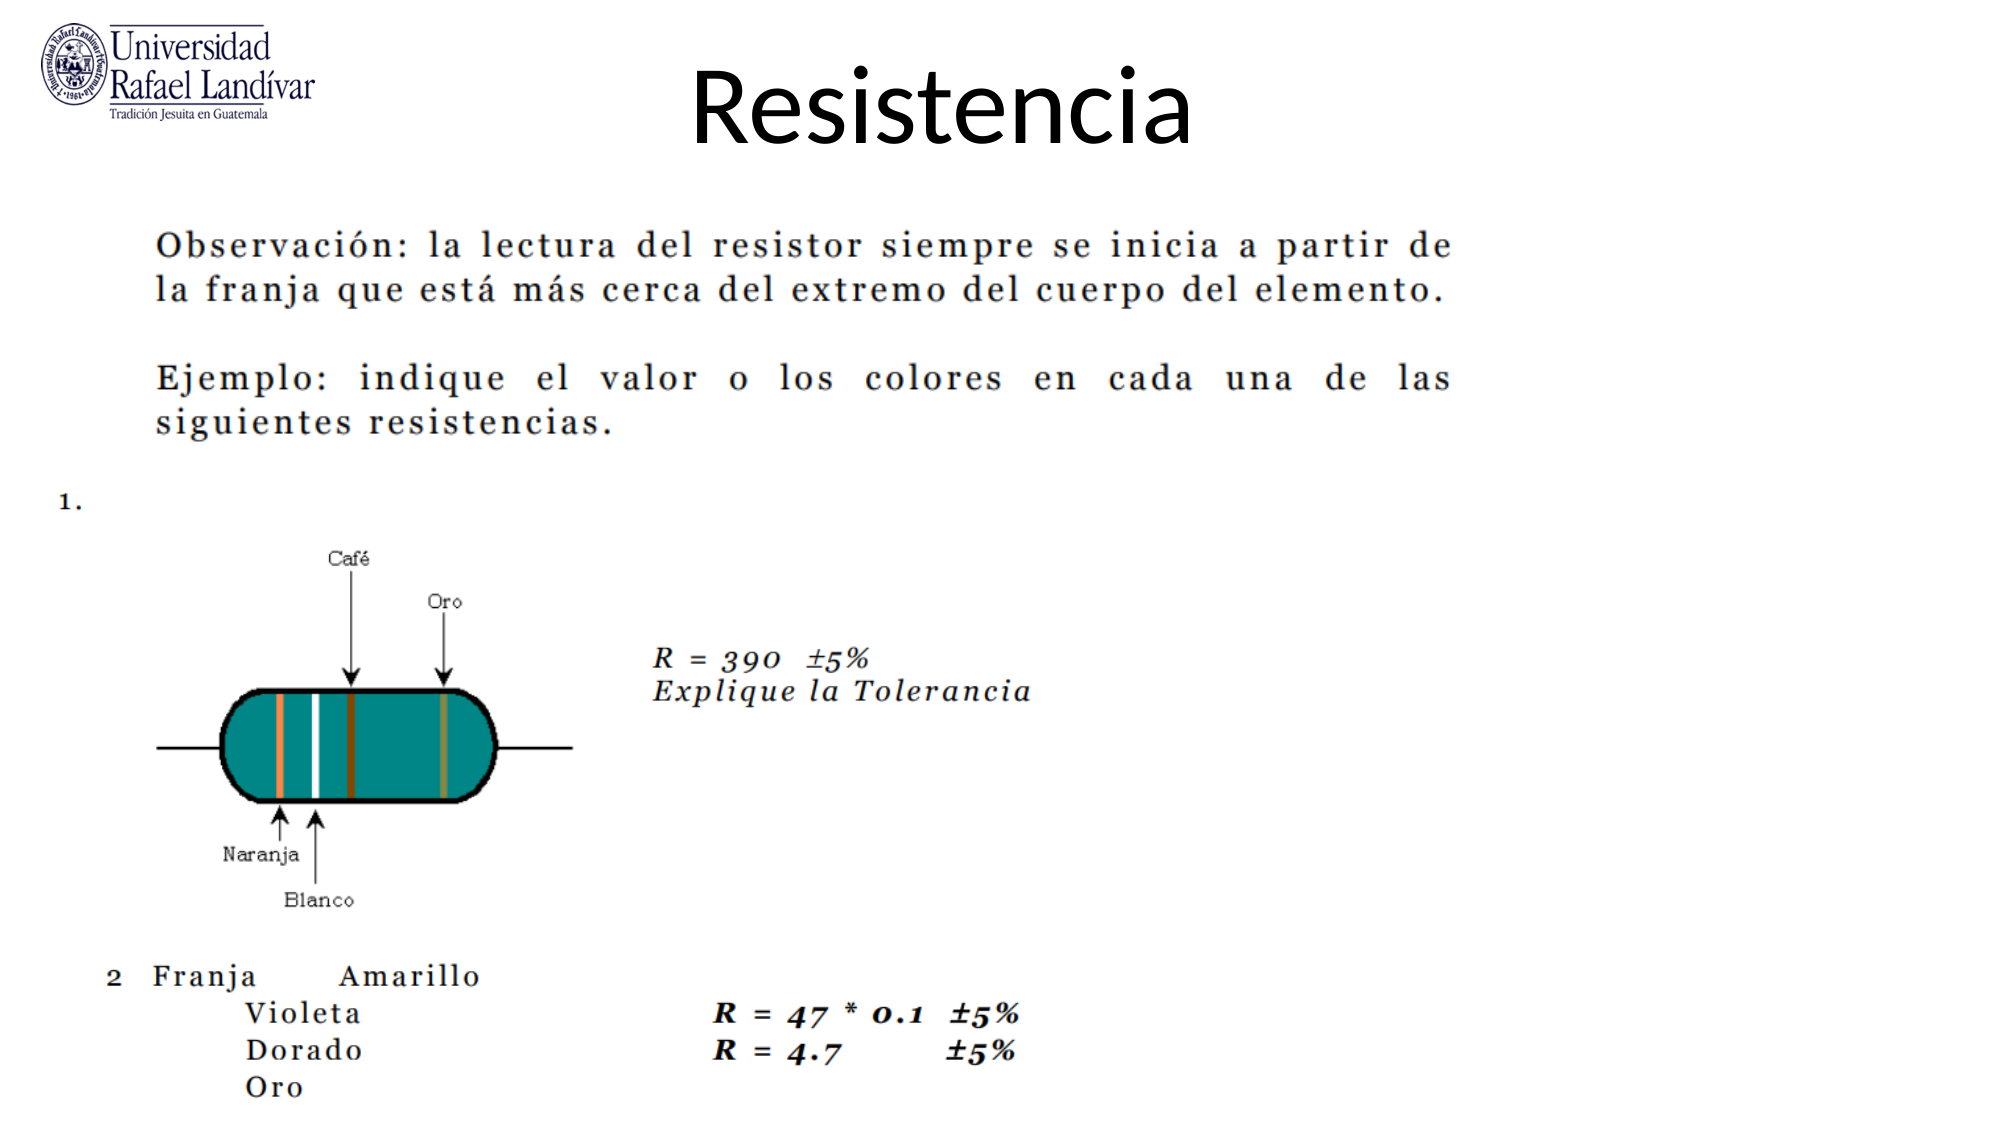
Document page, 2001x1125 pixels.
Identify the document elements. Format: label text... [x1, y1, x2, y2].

picture [19, 479, 1050, 1115]
picture [125, 208, 1498, 456]
text_box Resistencia [674, 23, 1211, 174]
picture [41, 23, 315, 121]
